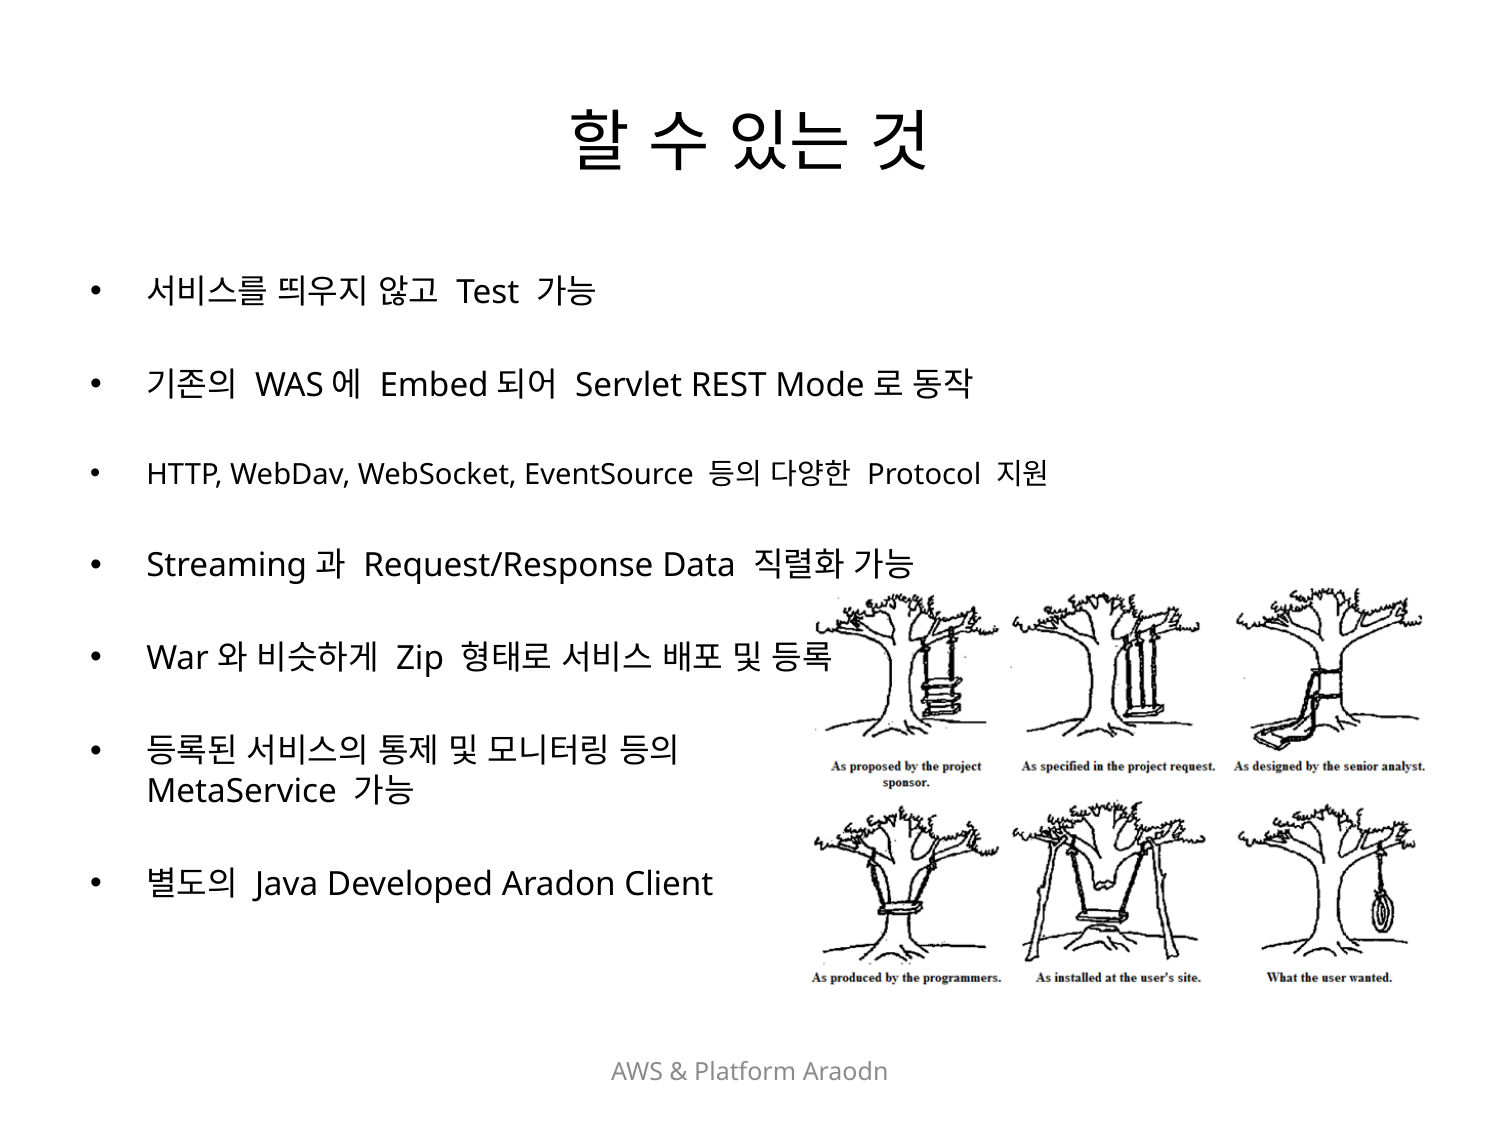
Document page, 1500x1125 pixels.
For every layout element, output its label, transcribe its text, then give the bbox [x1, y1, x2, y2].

picture [808, 582, 1428, 988]
title 할 수 있는 것 [75, 45, 1425, 233]
footer AWS & Platform Araodn [512, 1042, 988, 1103]
list 서비스를 띄우지 않고 Test 가능 기존의 WAS에 Embed되어 Servlet REST Mode로 동작 HTTP, WebDav, WebSocket, EventSource 등의 다양한 Protocol 지원 Streaming과 Request/Response Data 직렬화 가능 War와 비슷하게 Zip 형태로 서비스 배포 및 등록 등록된 서비스의 통제 및 모니터링 등의 MetaService 가능 별도의 Java Developed Aradon Client [75, 262, 1425, 1005]
